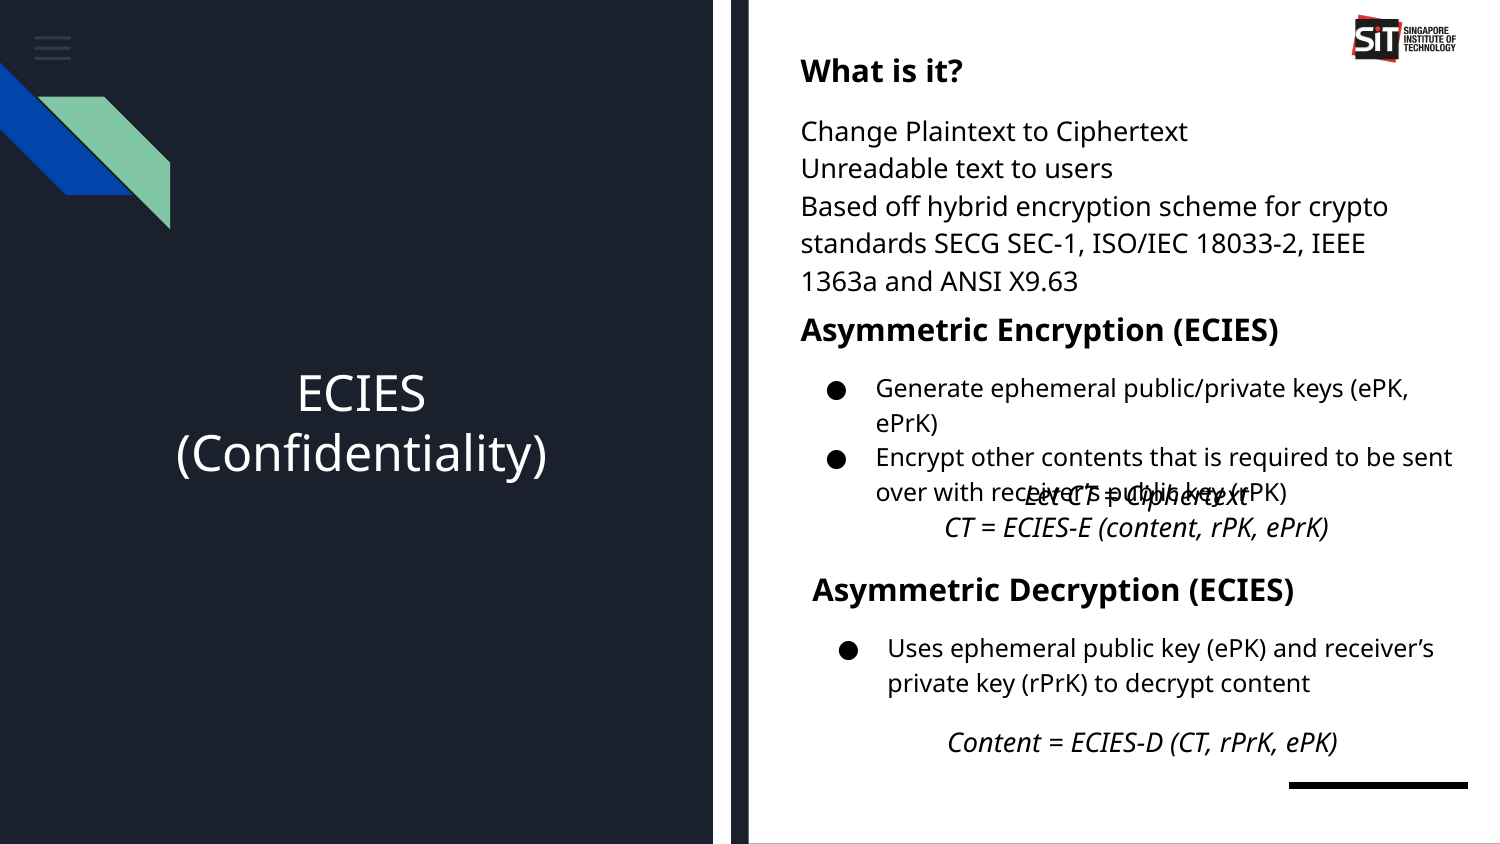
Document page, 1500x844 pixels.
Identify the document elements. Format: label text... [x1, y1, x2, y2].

text_box Content = ECIES-D (CT, rPrK, ePK) [868, 710, 1417, 774]
picture [1335, 0, 1476, 79]
text_box Asymmetric Decryption (ECIES) Uses ephemeral public key (ePK) and receiver’s private key (rPrK) to decrypt content [797, 549, 1488, 711]
text_box [713, 0, 731, 844]
text_box Asymmetric Encryption (ECIES) Generate ephemeral public/private keys (ePK, ePrK) Encrypt other contents that is required to be sent over with receiver’s public key (rPK) [785, 289, 1488, 480]
text_box [1288, 780, 1469, 790]
text_box What is it? Change Plaintext to Ciphertext Unreadable text to users Based off hybrid encryption scheme for crypto standards SECG SEC-1, ISO/IEC 18033-2, IEEE 1363a and ANSI X9.63 [785, 30, 1451, 193]
title ECIES (Confidentiality) [30, 284, 694, 560]
text_box Let CT = Ciphertext CT = ECIES-E (content, rPK, ePrK) [862, 480, 1411, 549]
